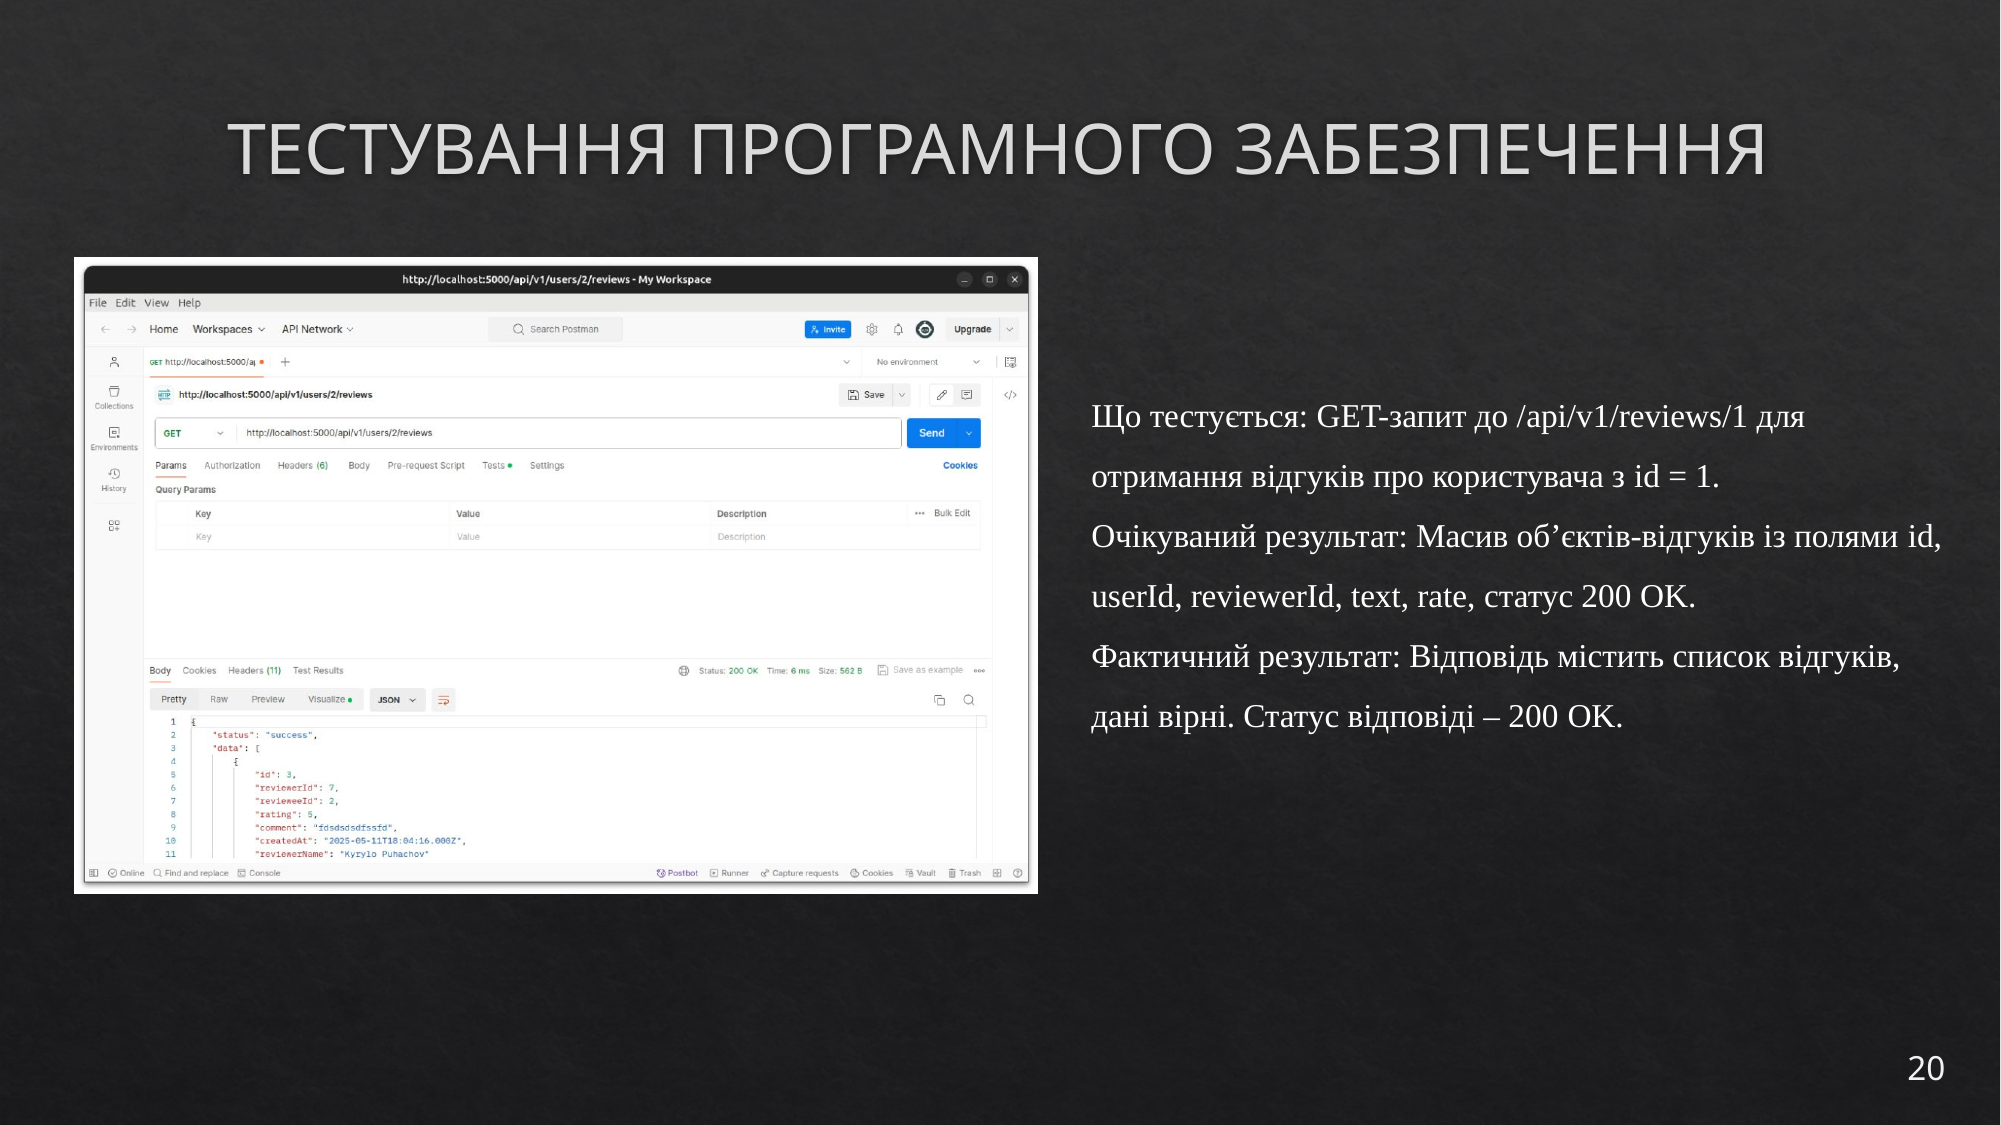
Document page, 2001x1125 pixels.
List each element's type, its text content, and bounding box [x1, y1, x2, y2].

picture [74, 256, 1038, 895]
text_box 20 [1836, 1039, 1961, 1100]
title ТЕСТУВАННЯ ПРОГРАМНОГО ЗАБЕЗПЕЧЕННЯ [149, 67, 1849, 227]
text_box Що тестується: GET-запит до /api/v1/reviews/1 для отримання відгуків про користувача з id = 1. Очікуваний результат: Масив об’єктів-відгуків із полями id, userId, reviewerId, text, rate, статус 200 OK. Фактичний результат: Відповідь містить список відгуків, дані вірні. Статус відповіді – 200 OK. [1076, 366, 1969, 741]
